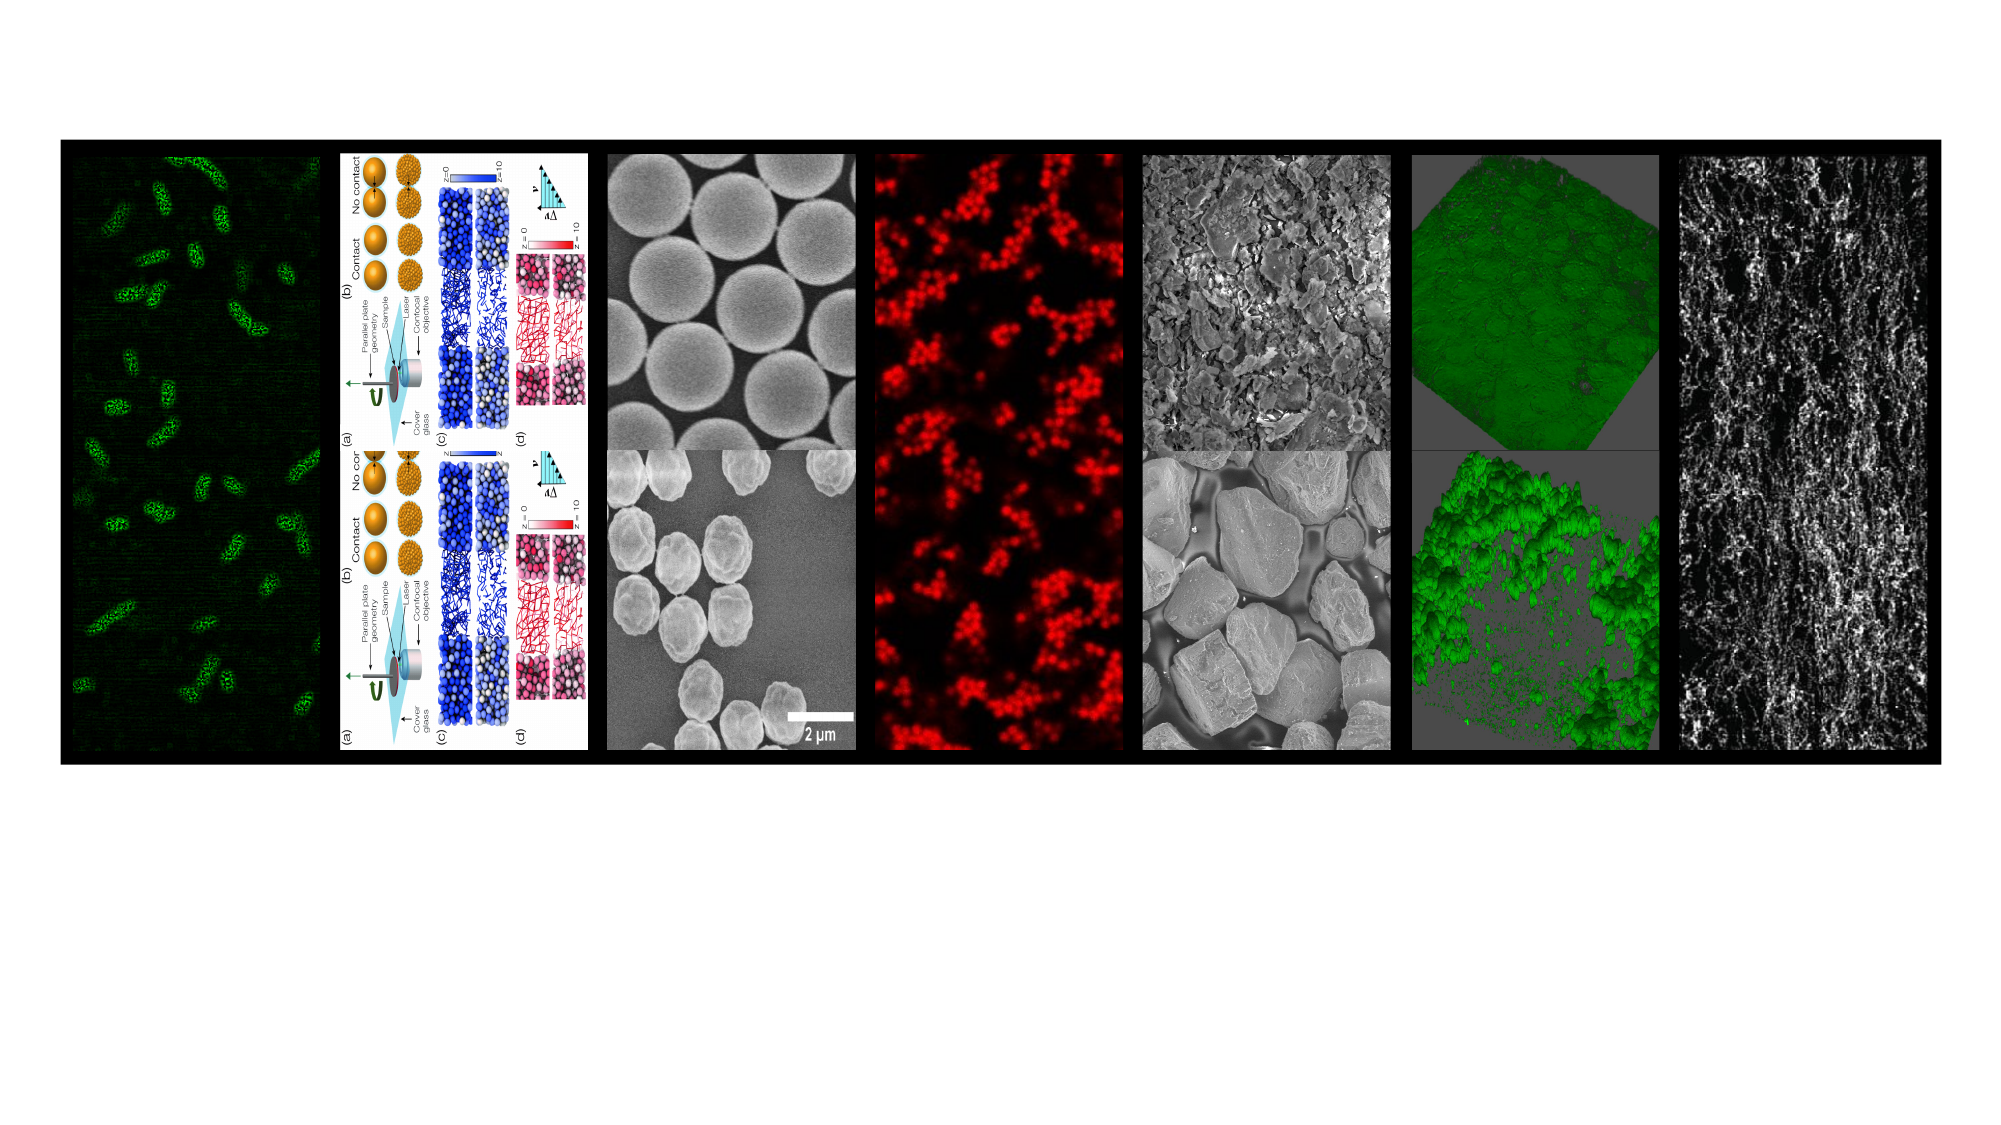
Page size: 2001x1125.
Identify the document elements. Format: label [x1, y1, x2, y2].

text_box [60, 139, 1942, 766]
